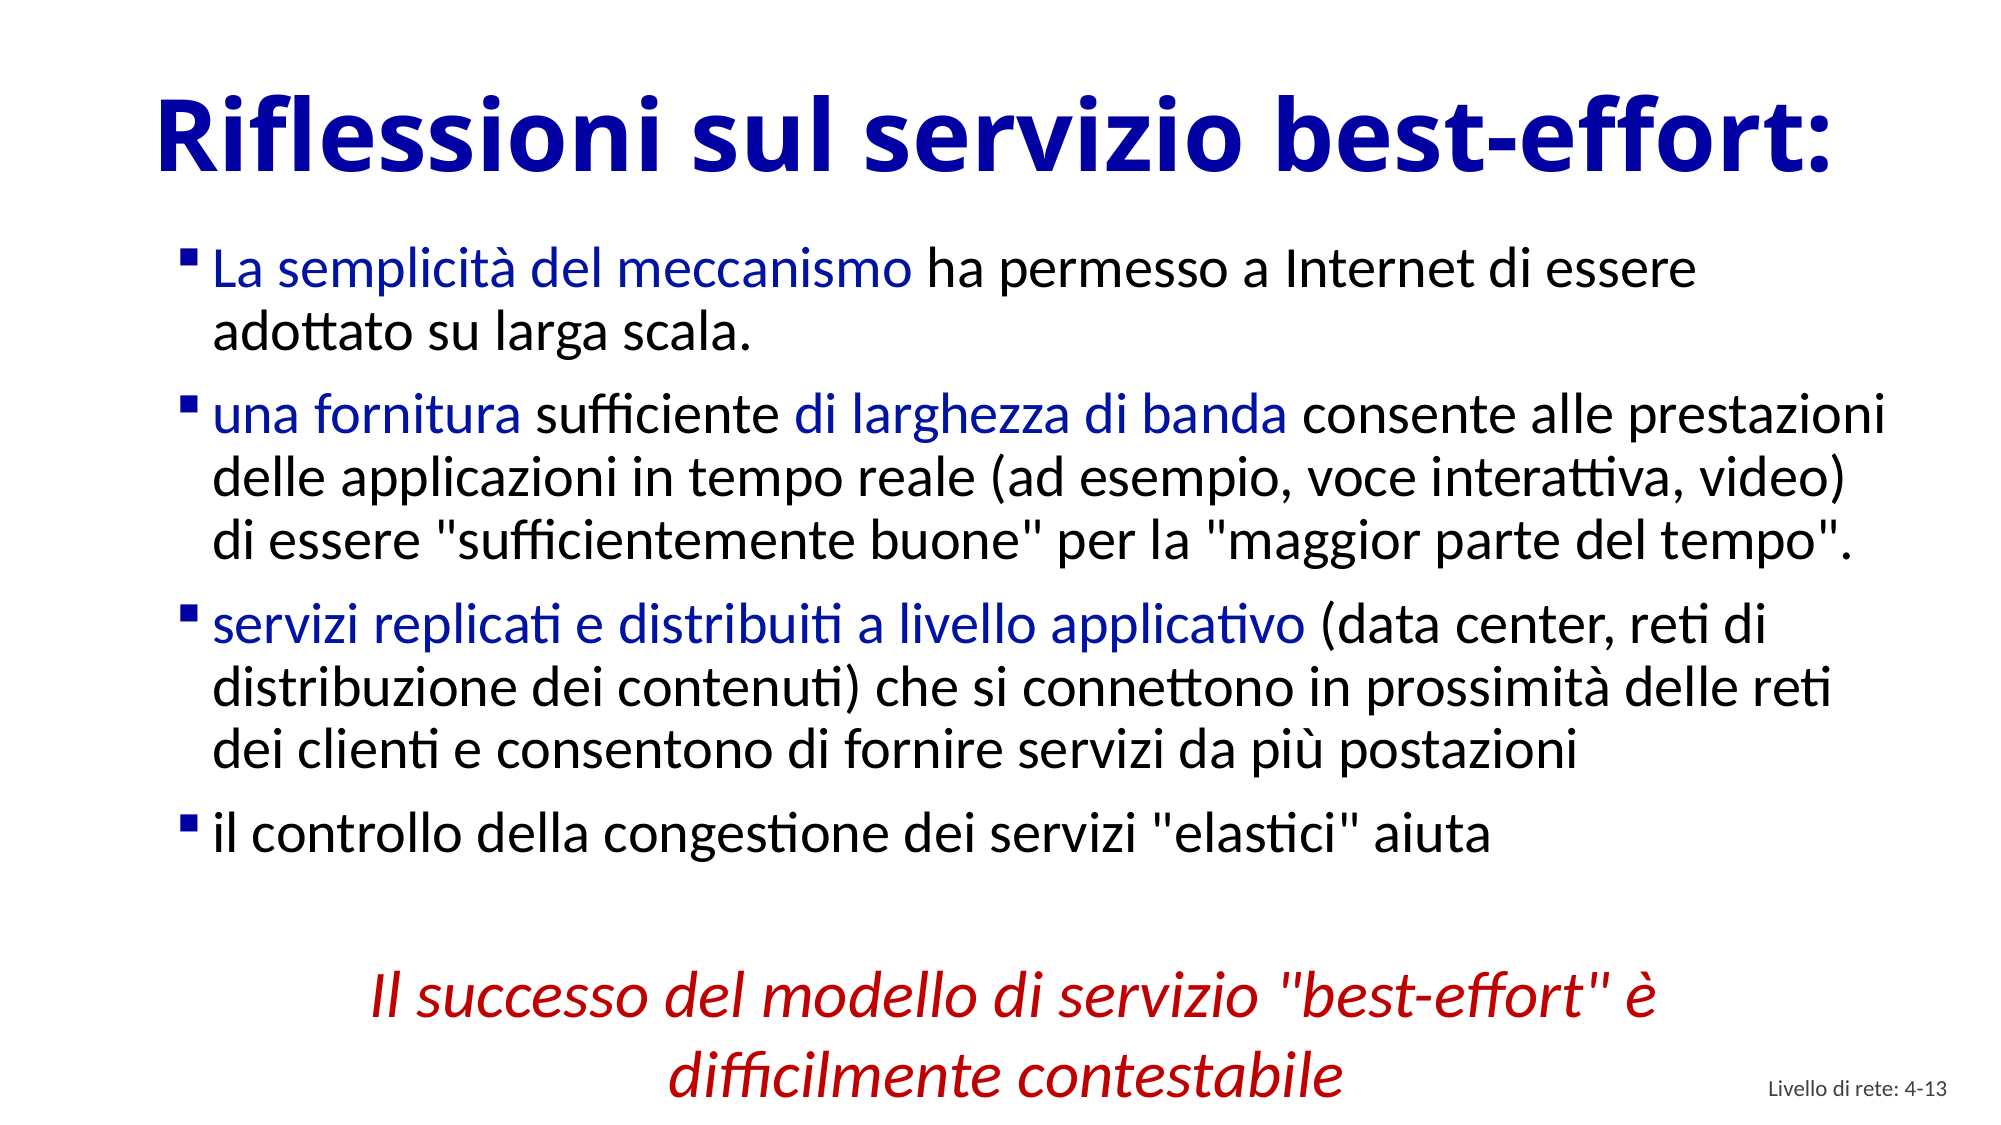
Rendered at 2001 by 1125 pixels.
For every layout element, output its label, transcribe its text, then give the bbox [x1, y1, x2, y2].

slide_number Livello di rete: 4- 12 [1512, 1056, 1963, 1117]
text_box Il successo del modello di servizio "best-effort" è difficilmente contestabile [185, 943, 1844, 1118]
title Riflessioni sul servizio best-effort: [137, 65, 1863, 213]
list La semplicità del meccanismo ha permesso a Internet di essere adottato su larga scala. una fornitura sufficiente di larghezza di banda consente alle prestazioni delle applicazioni in tempo reale (ad esempio, voce interattiva, video) di essere "sufficientemente buone" per la "maggior parte del tempo". servizi replicati e distribuiti a livello applicativo (data center, reti di distribuzione dei contenuti) che si connettono in prossimità delle reti dei clienti e consentono di fornire servizi da più postazioni il controllo della congestione dei servizi "elastici" aiuta [139, 229, 1917, 1000]
